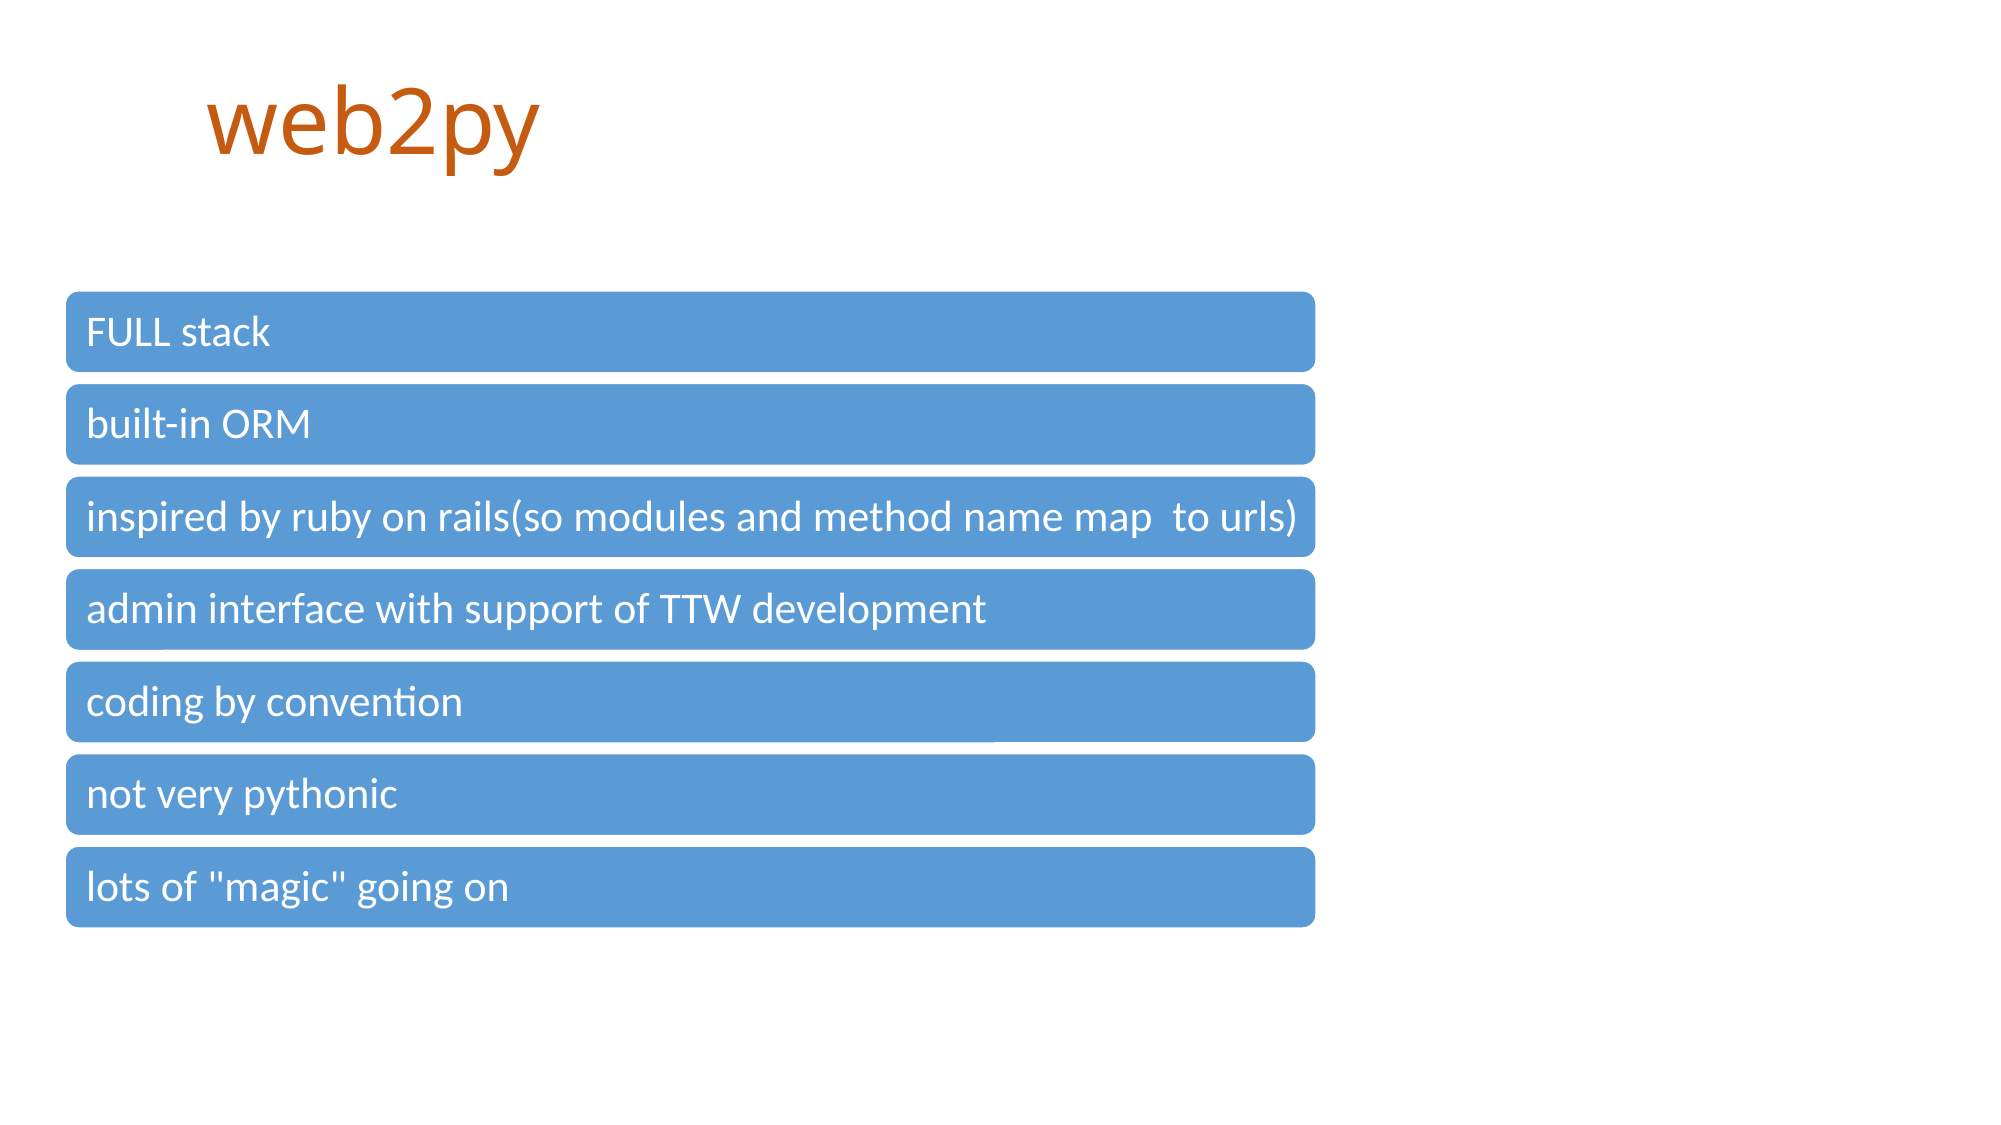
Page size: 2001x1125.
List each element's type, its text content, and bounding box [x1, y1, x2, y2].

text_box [64, 230, 1317, 989]
title web2py [204, 21, 543, 212]
